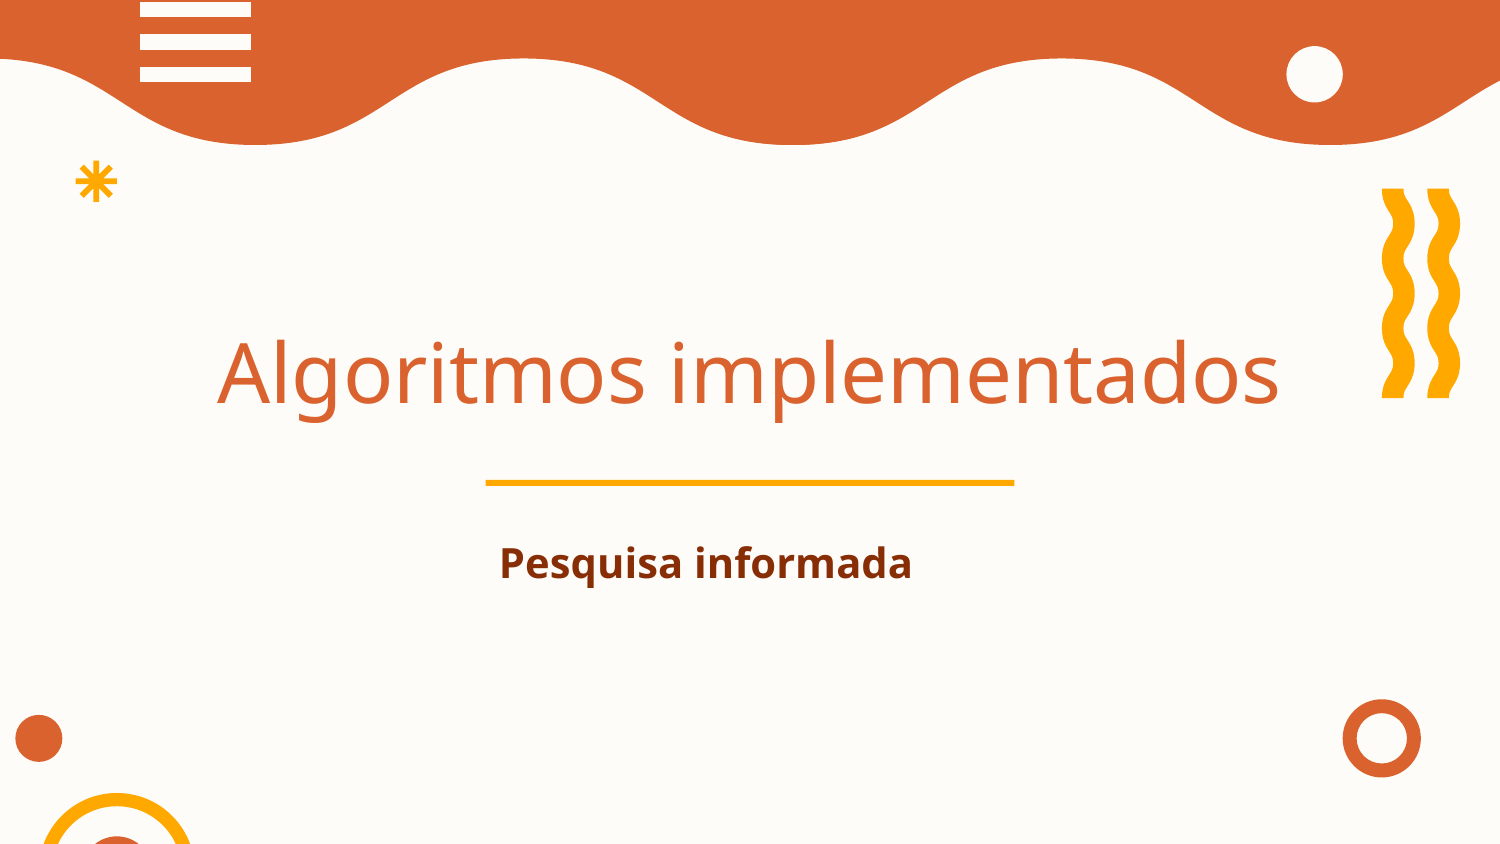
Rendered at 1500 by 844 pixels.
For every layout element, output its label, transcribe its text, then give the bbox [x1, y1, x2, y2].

text_box [485, 479, 1015, 486]
title Algoritmos implementados [186, 305, 1314, 539]
text_box Pesquisa informada [484, 529, 929, 594]
